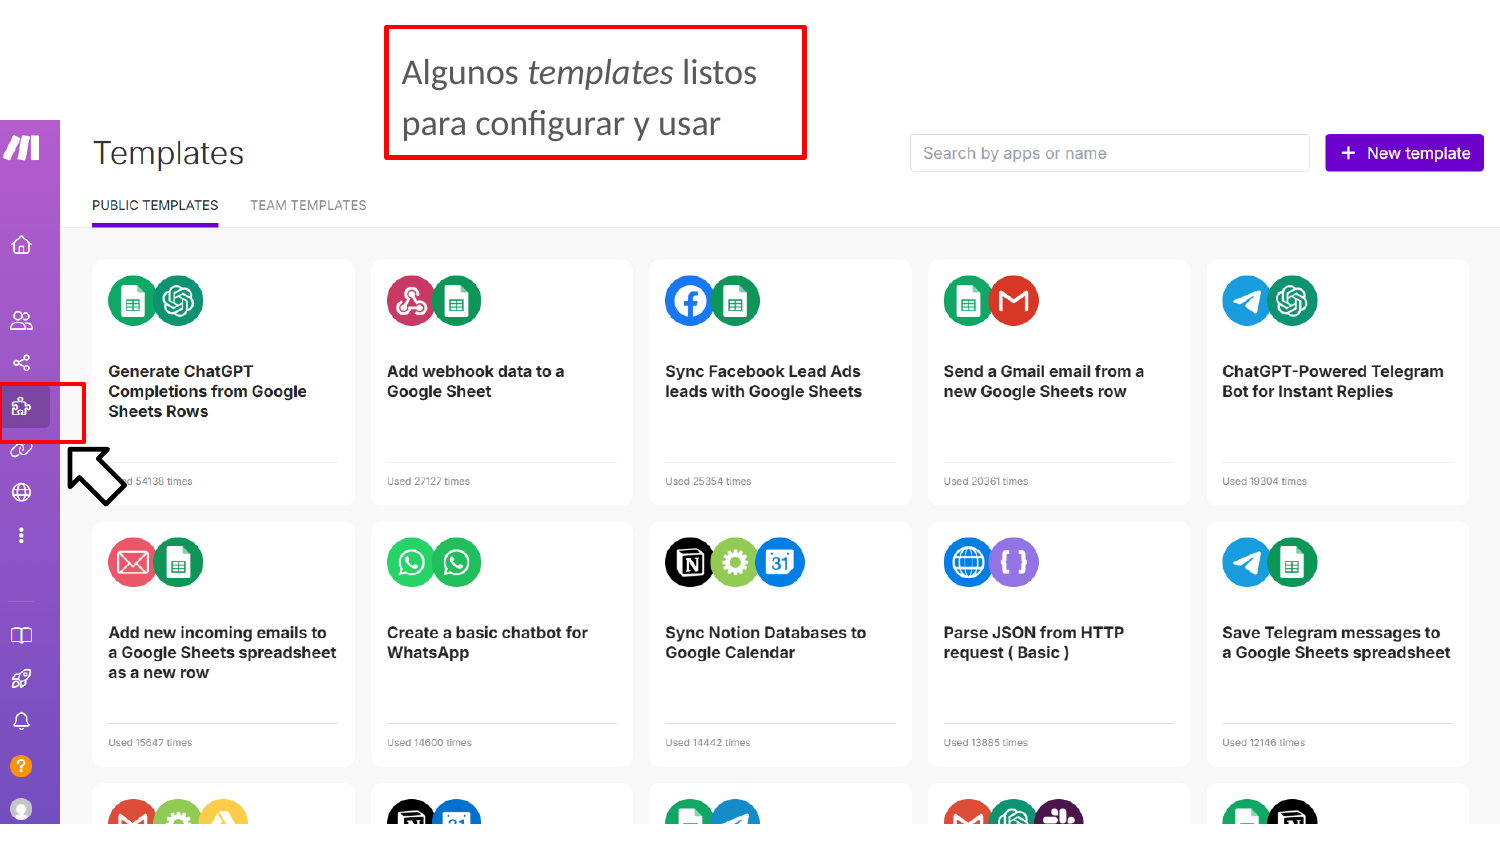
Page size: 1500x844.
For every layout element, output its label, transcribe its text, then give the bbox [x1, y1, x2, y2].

picture [0, 119, 1500, 824]
list Algunos templates listos para configurar y usar [386, 27, 805, 118]
